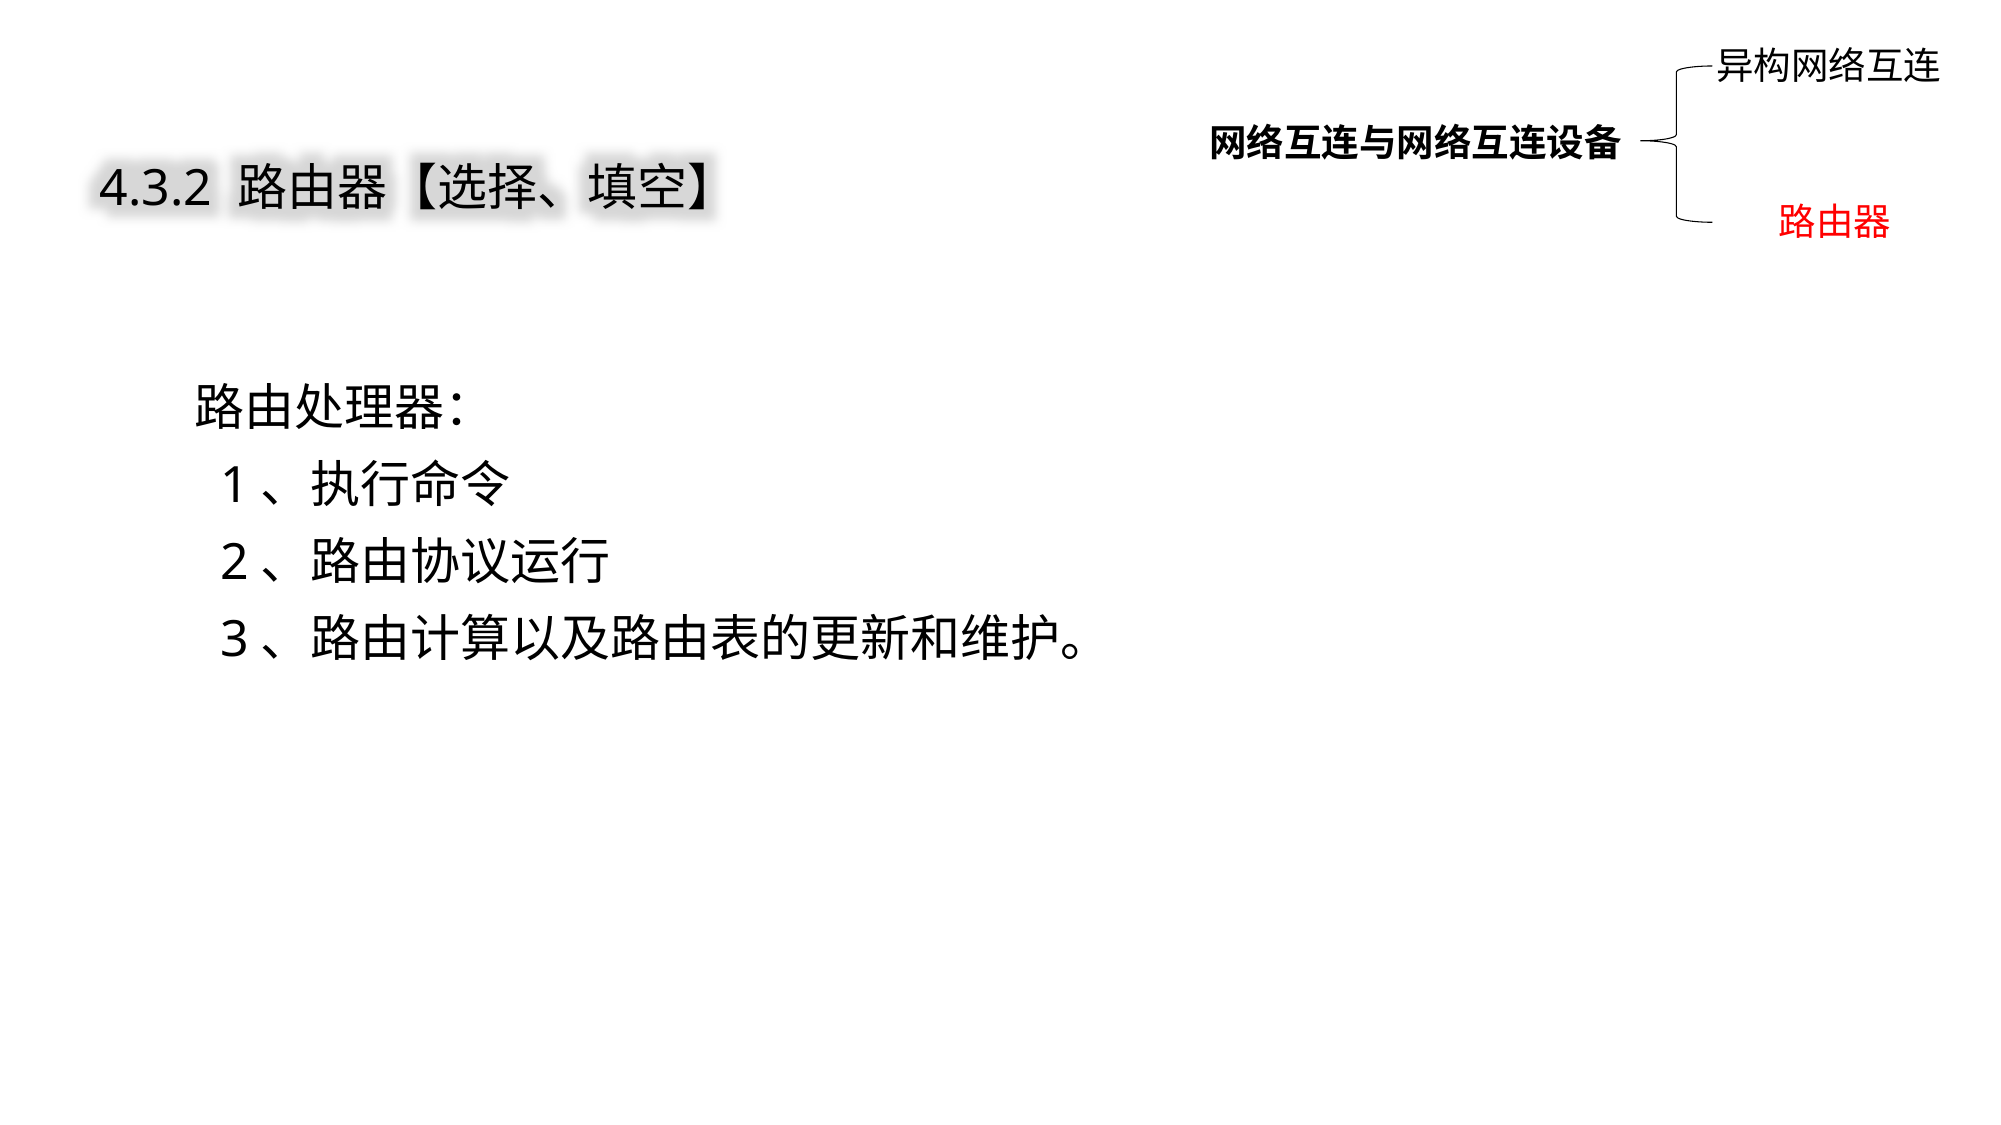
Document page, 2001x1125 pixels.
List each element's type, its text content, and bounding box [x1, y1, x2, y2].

text_box 路由处理器： 1、执行命令 2、路由协议运行 3、路由计算以及路由表的更新和维护。 [179, 350, 1821, 674]
text_box 4.3.2 路由器【选择、填空】 [81, 92, 907, 249]
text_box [1190, 46, 1958, 251]
